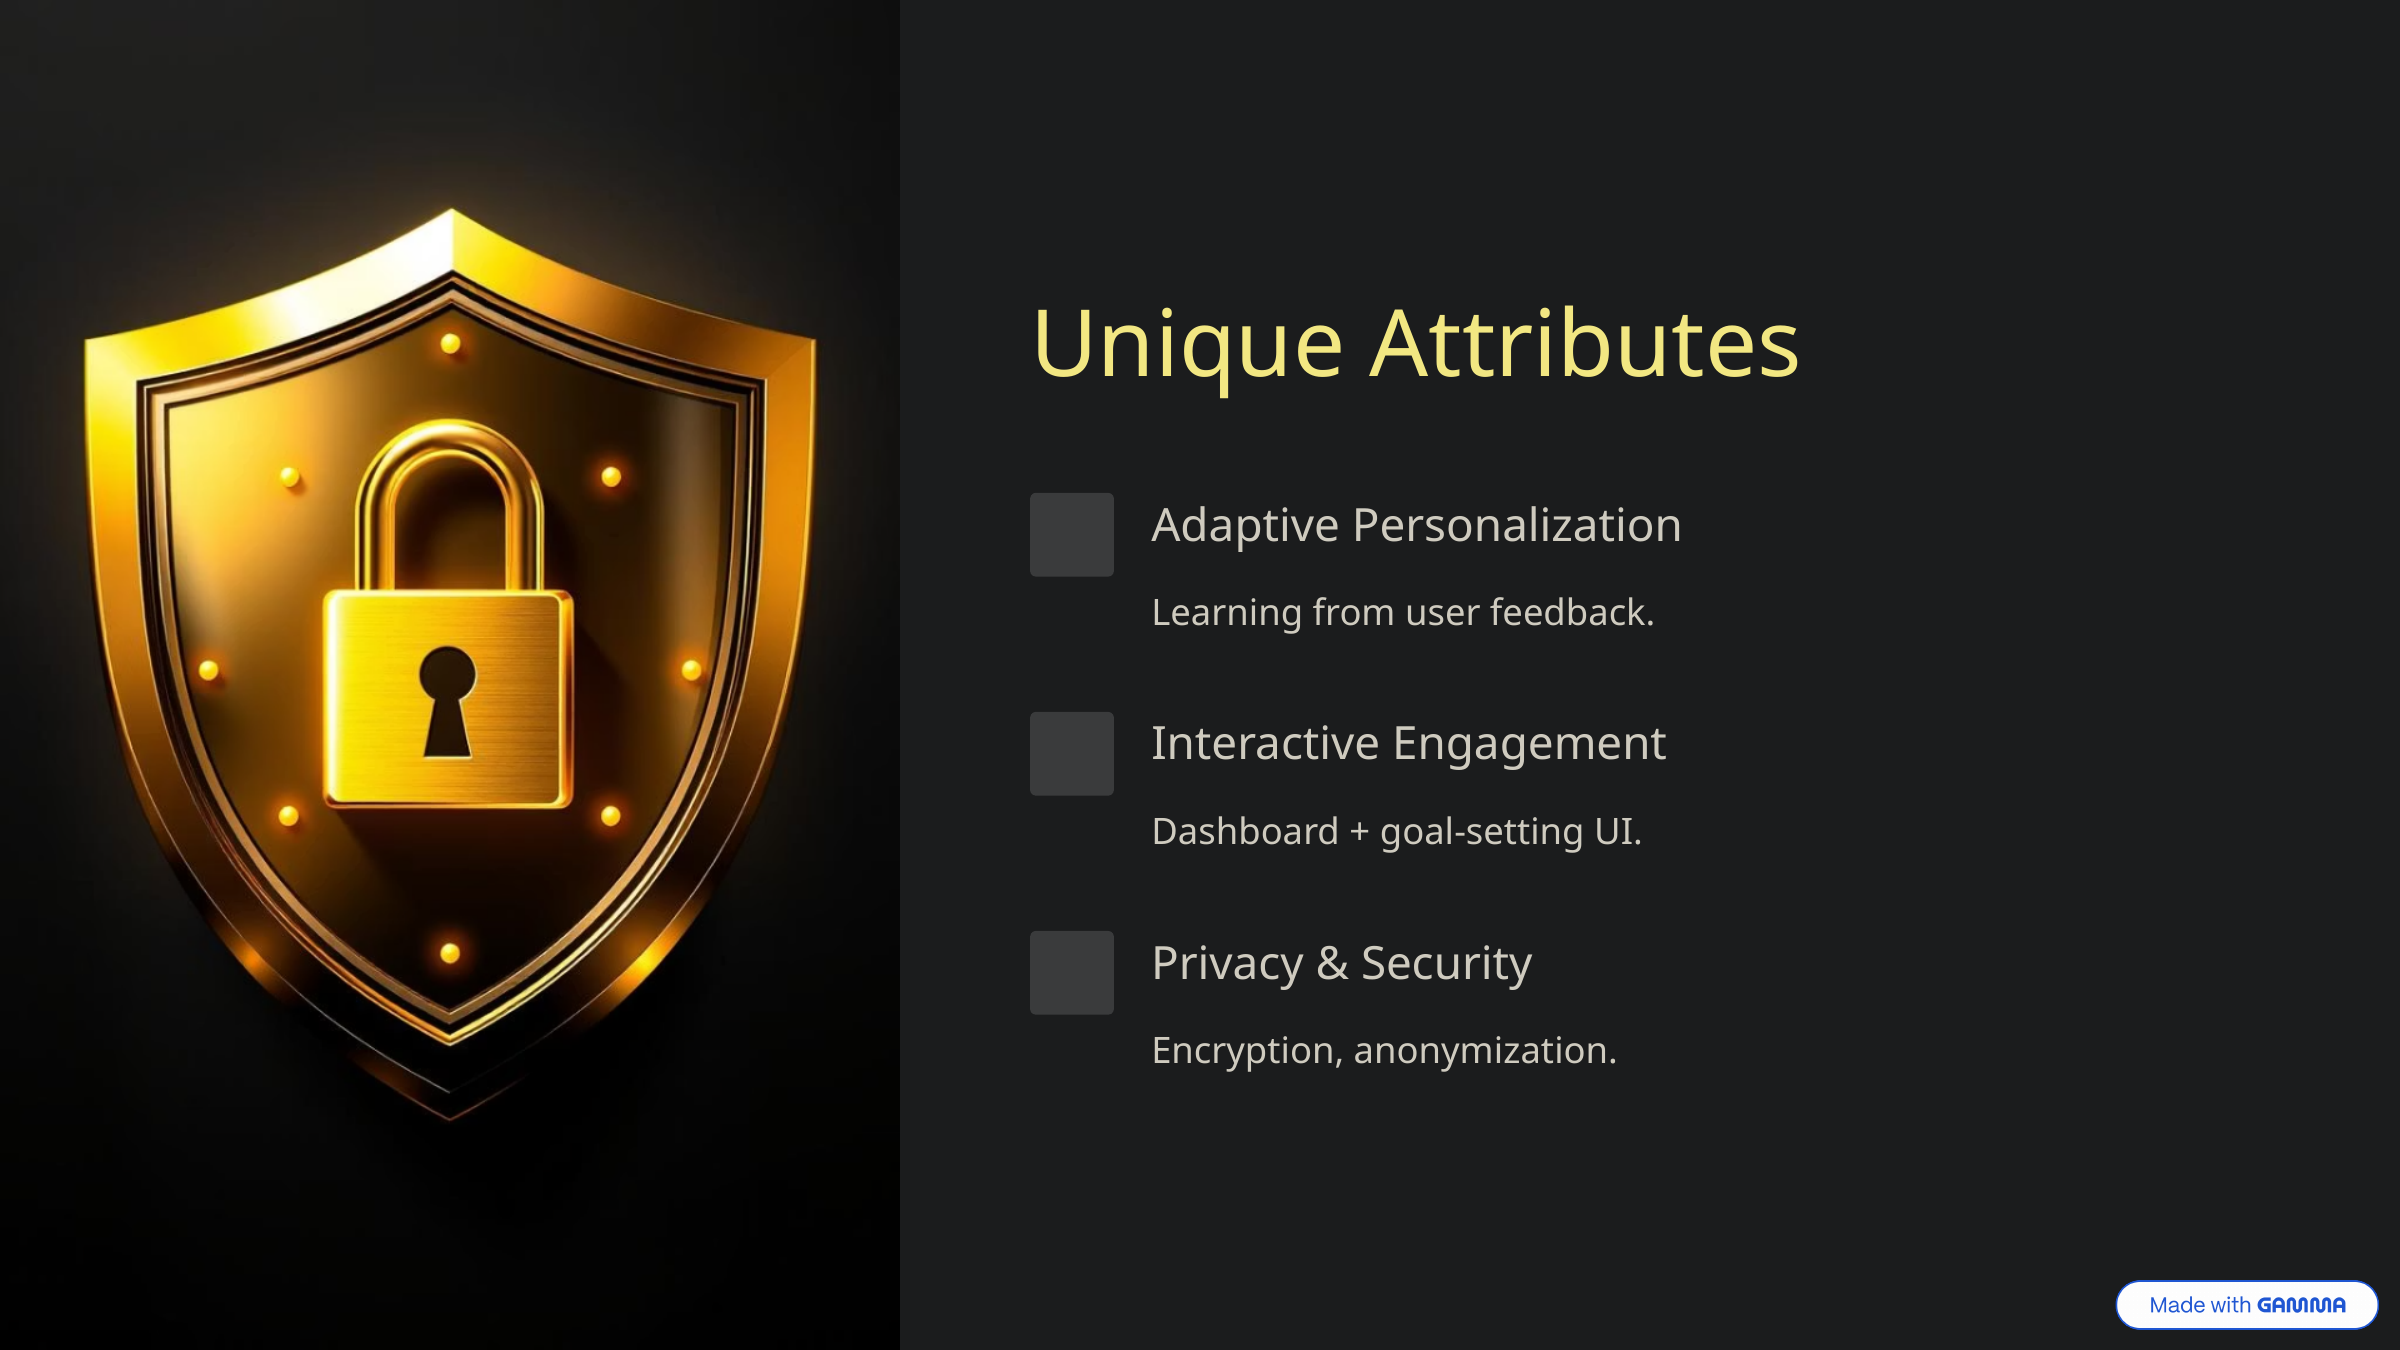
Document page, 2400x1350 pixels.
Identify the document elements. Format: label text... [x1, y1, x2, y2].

text_box Learning from user feedback. [1151, 573, 2270, 633]
text_box Interactive Engagement [1151, 711, 1683, 770]
text_box [1030, 492, 1114, 577]
text_box [1030, 711, 1114, 796]
text_box Adaptive Personalization [1151, 492, 1708, 551]
text_box Privacy & Security [1151, 930, 1617, 989]
text_box Encryption, anonymization. [1151, 1011, 2270, 1071]
picture [2106, 1271, 2389, 1339]
picture [0, 0, 900, 1350]
text_box [1030, 930, 1114, 1015]
text_box Dashboard + goal-setting UI. [1151, 792, 2270, 852]
text_box Unique Attributes [1030, 278, 1961, 396]
